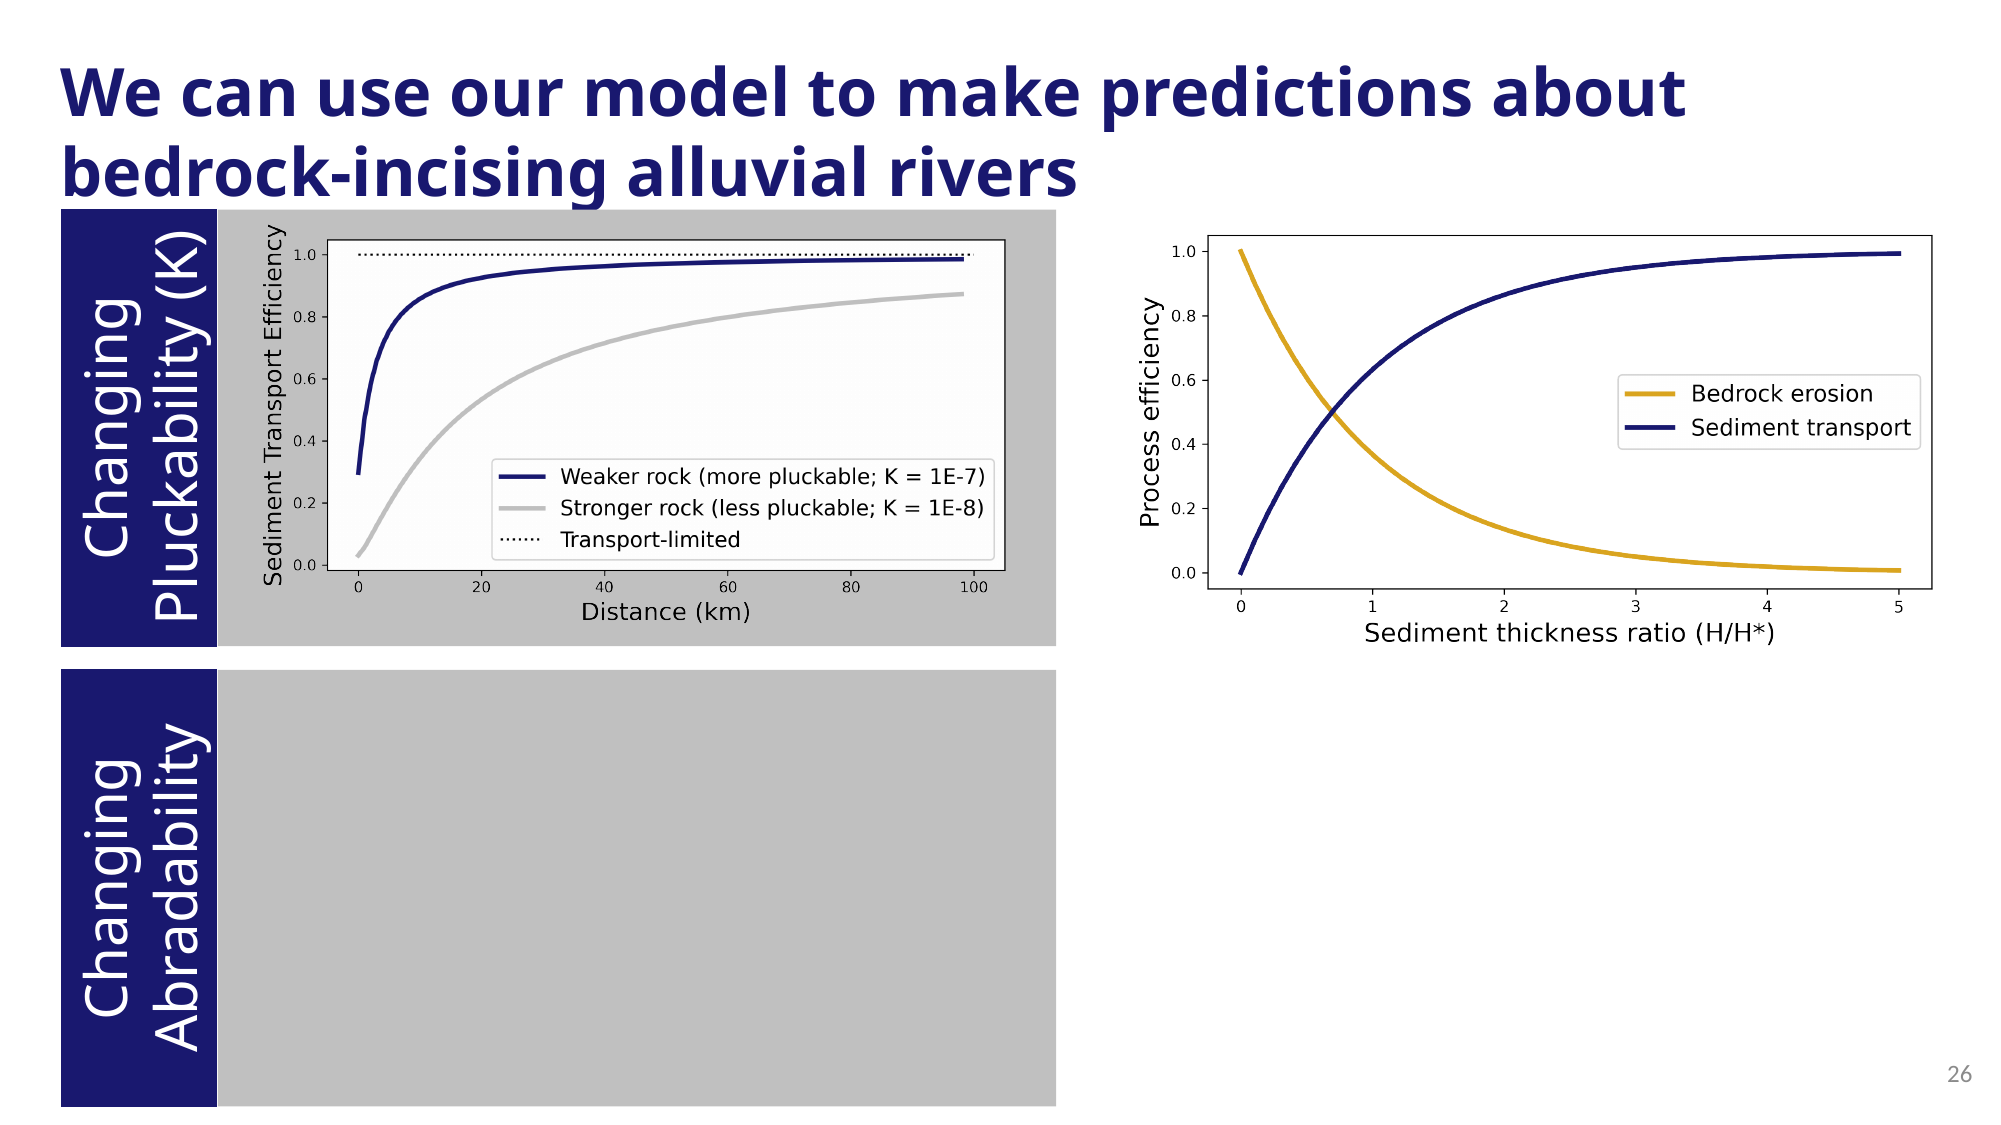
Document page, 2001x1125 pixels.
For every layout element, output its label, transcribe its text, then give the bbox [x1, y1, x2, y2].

text_box [217, 625, 1057, 647]
text_box We can use our model to make predictions about bedrock-incising alluvial rivers [45, 42, 1955, 218]
picture [217, 179, 2000, 647]
slide_number 26 [1923, 1042, 1988, 1103]
text_box Changing Abradability [61, 669, 217, 1107]
text_box Changing Pluckability (K) [61, 209, 217, 647]
text_box [217, 669, 1057, 1107]
